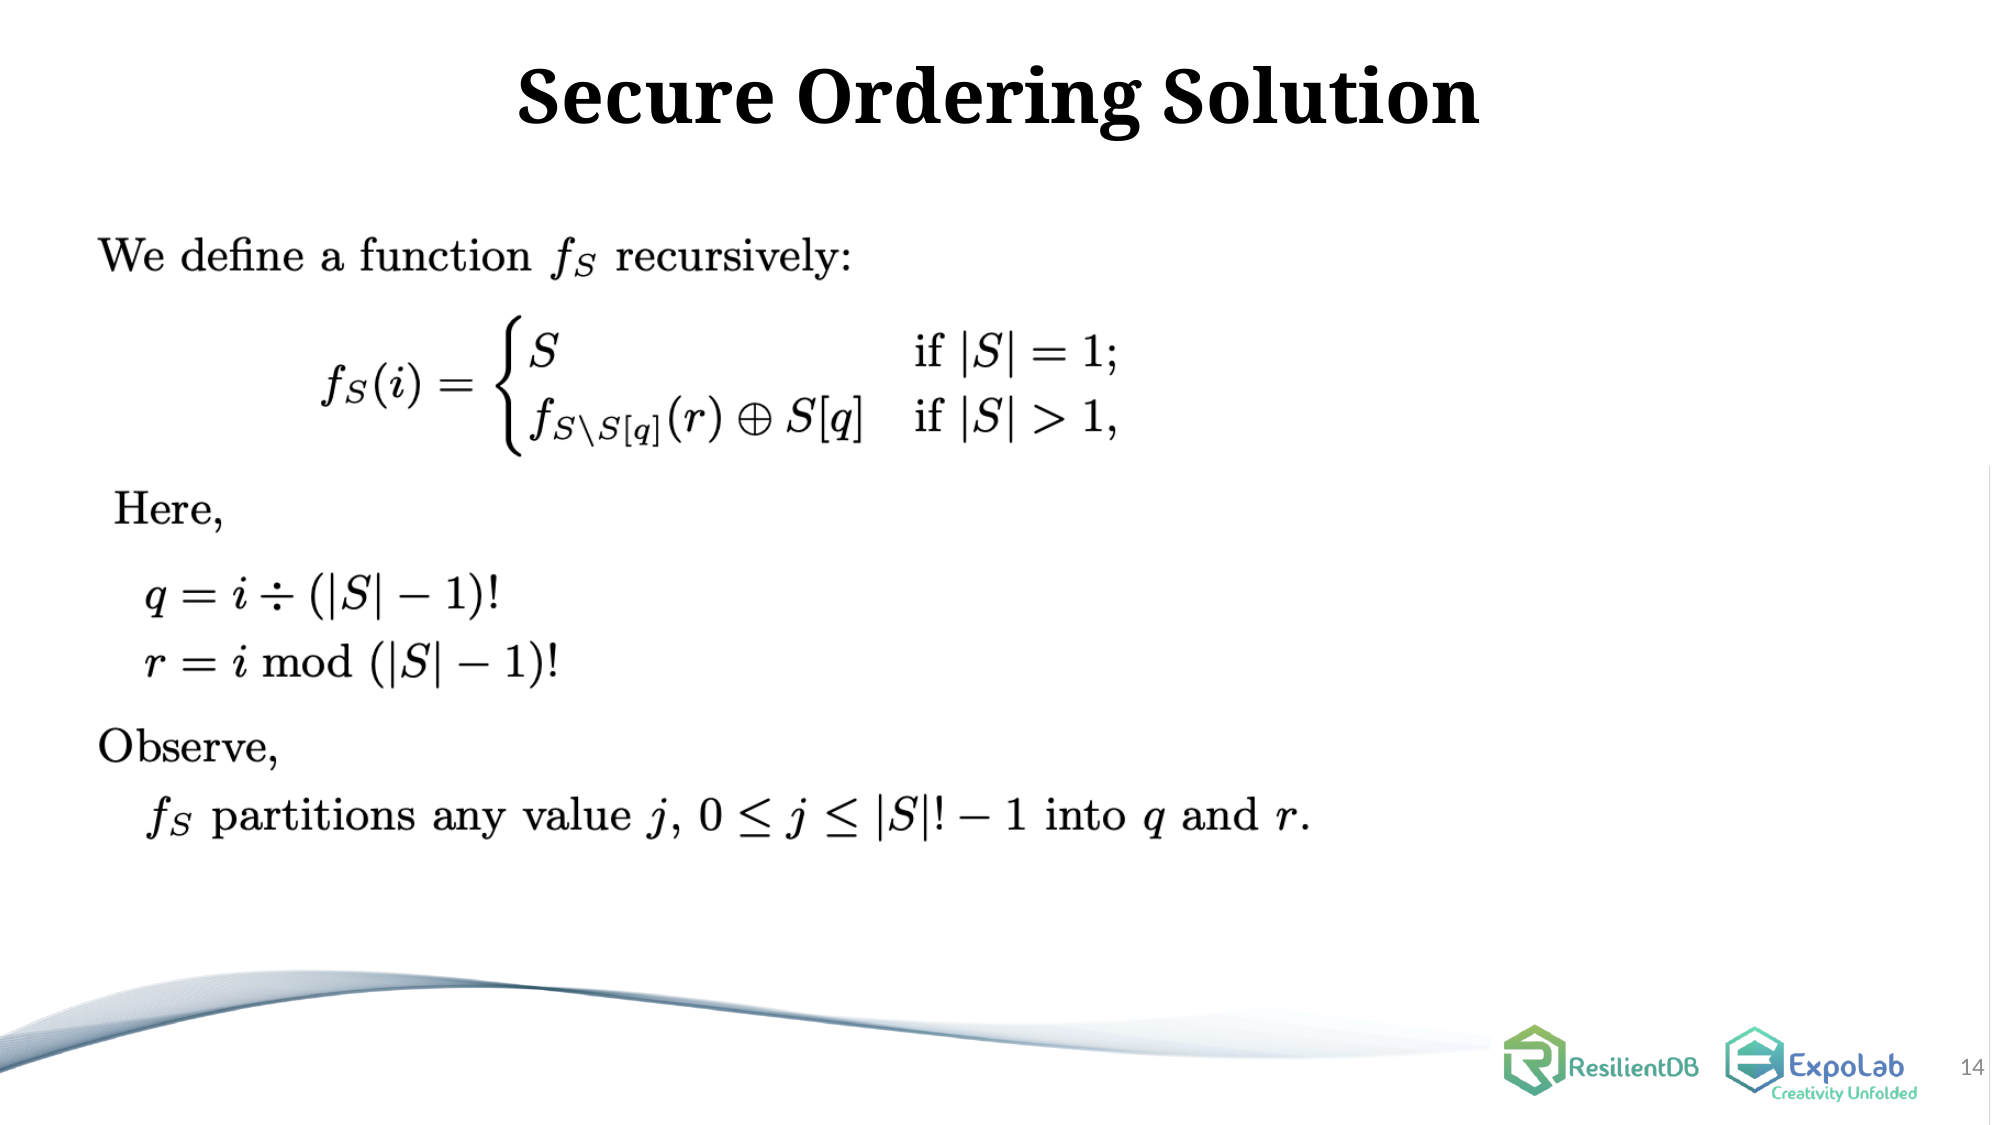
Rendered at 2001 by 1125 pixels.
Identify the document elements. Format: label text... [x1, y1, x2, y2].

slide_number 14 [1745, 1035, 2000, 1096]
picture [0, 0, 2000, 1125]
title Secure Ordering Solution [137, 26, 1863, 144]
